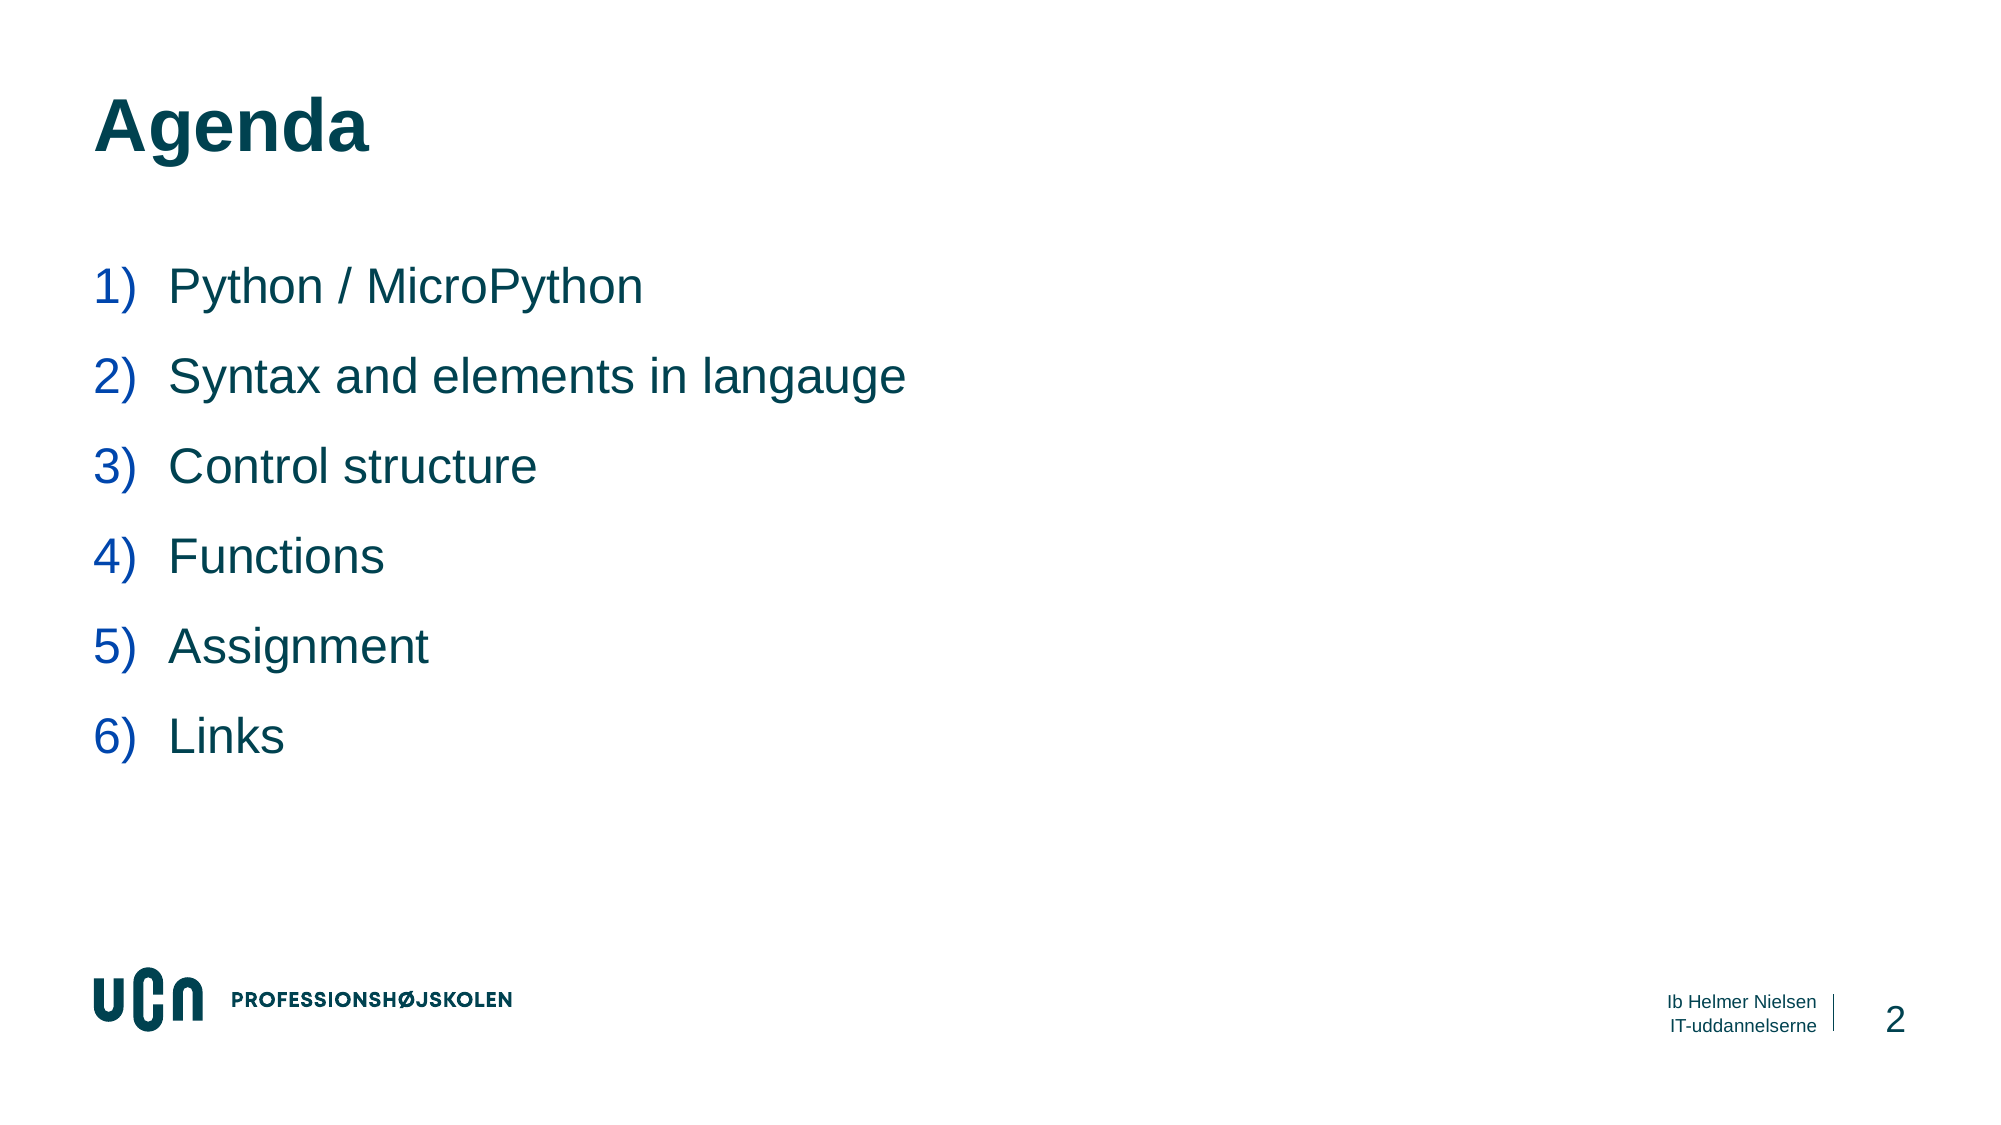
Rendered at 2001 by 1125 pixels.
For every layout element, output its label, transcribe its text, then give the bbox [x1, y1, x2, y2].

slide_number 2 [1834, 955, 1907, 1041]
list Python / MicroPython Syntax and elements in langauge Control structure Functions Assignment Links [93, 223, 1907, 938]
title Agenda [93, 88, 1907, 223]
